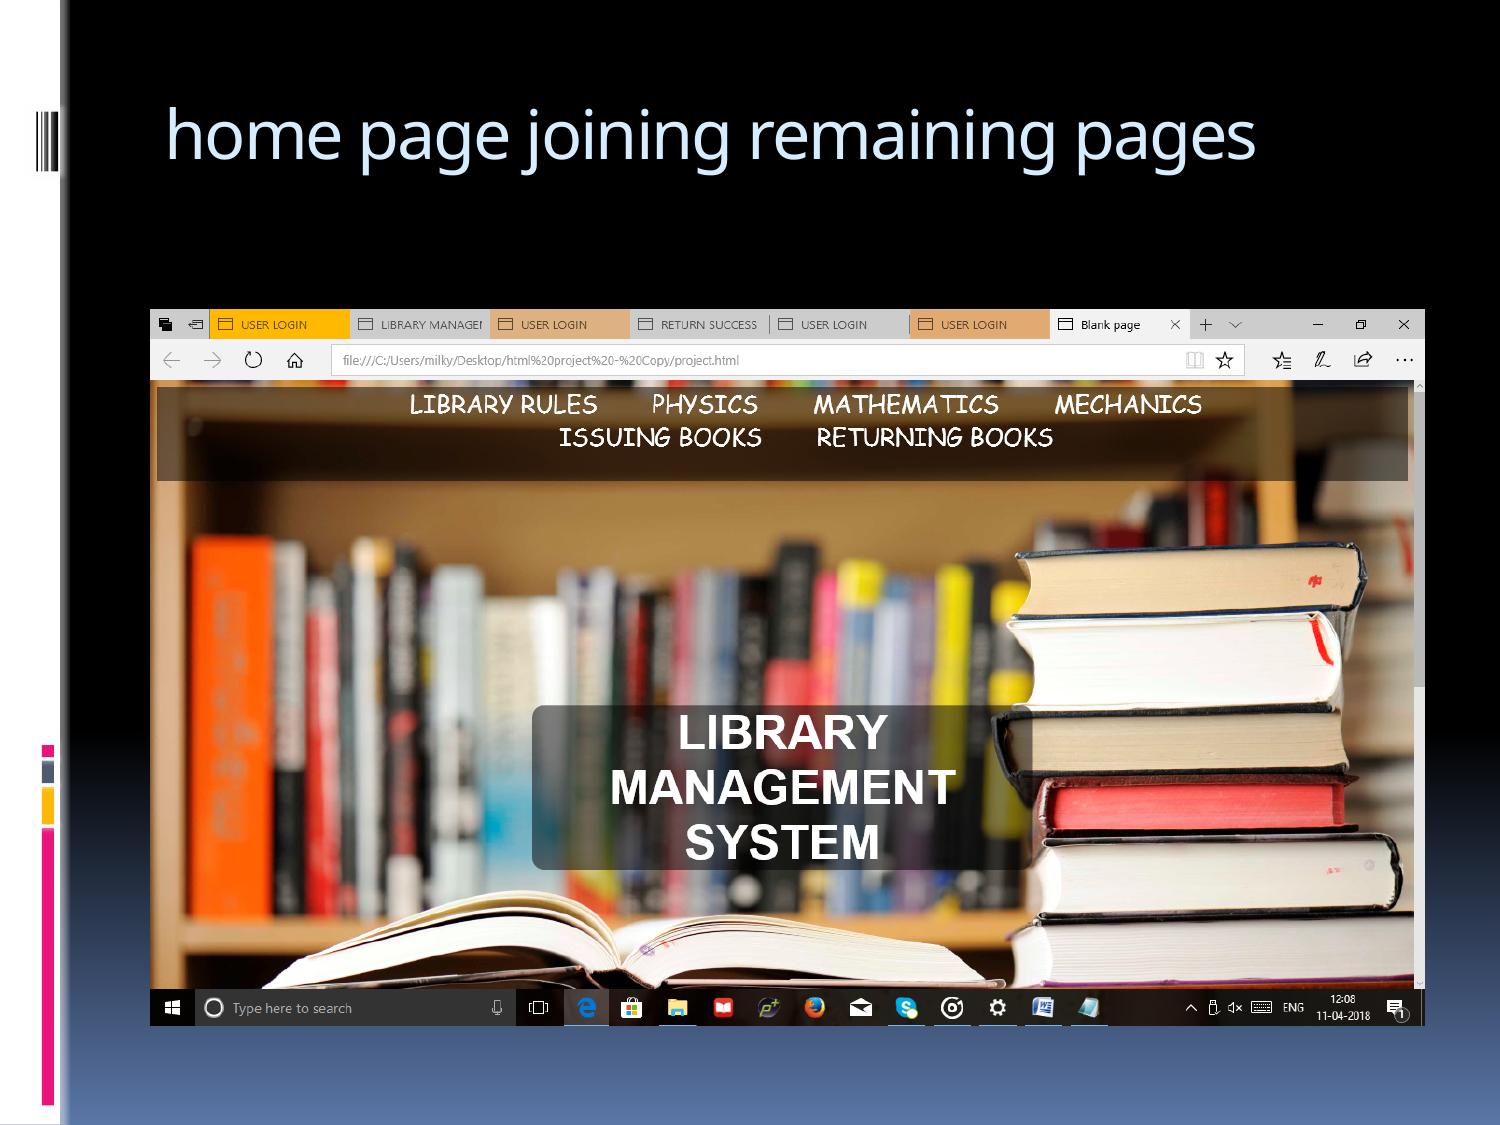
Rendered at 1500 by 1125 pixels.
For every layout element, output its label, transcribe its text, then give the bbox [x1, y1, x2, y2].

title home page joining remaining pages [150, 83, 1425, 234]
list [149, 308, 1426, 1027]
